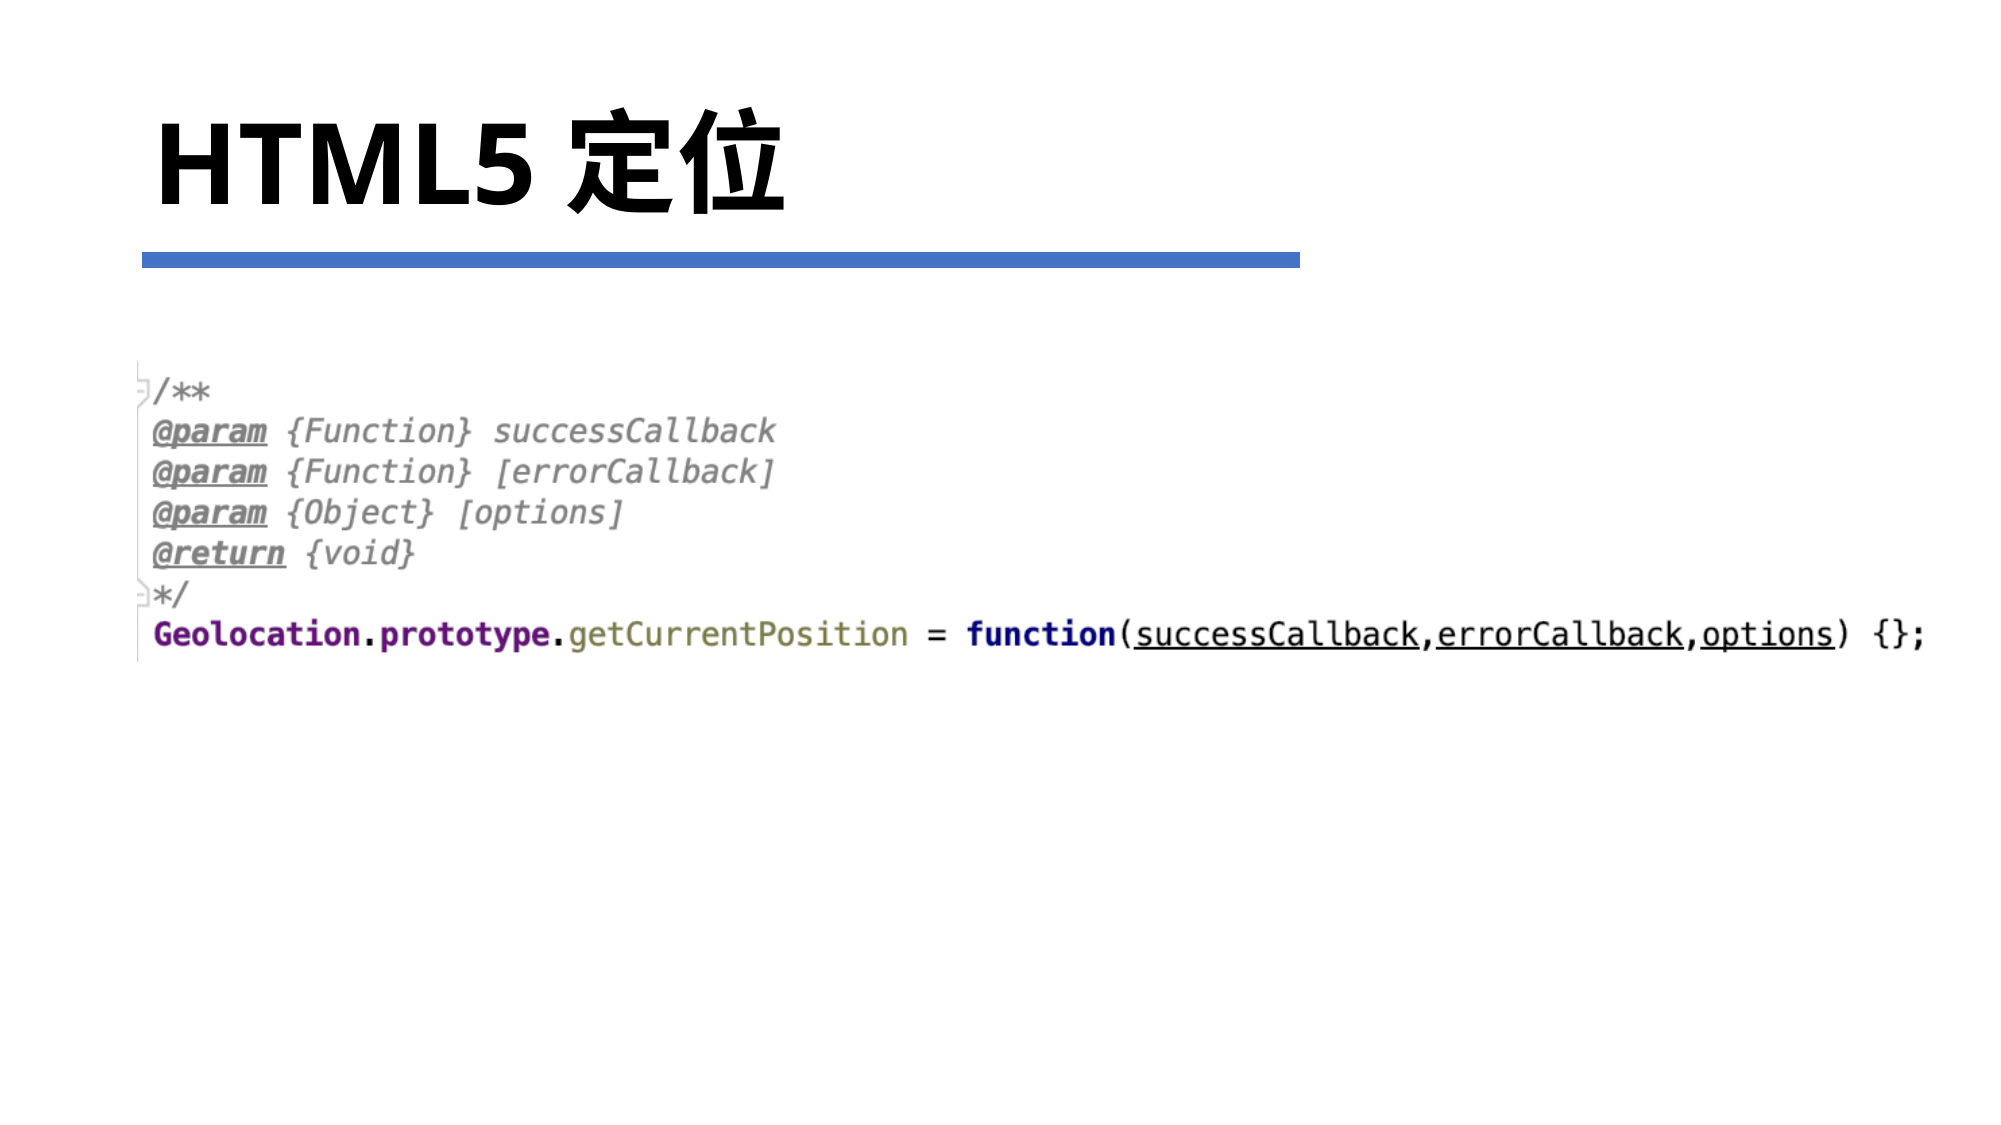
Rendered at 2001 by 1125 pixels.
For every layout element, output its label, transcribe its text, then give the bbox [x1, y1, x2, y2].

title HTML5定位 [137, 59, 1863, 278]
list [137, 361, 1950, 662]
